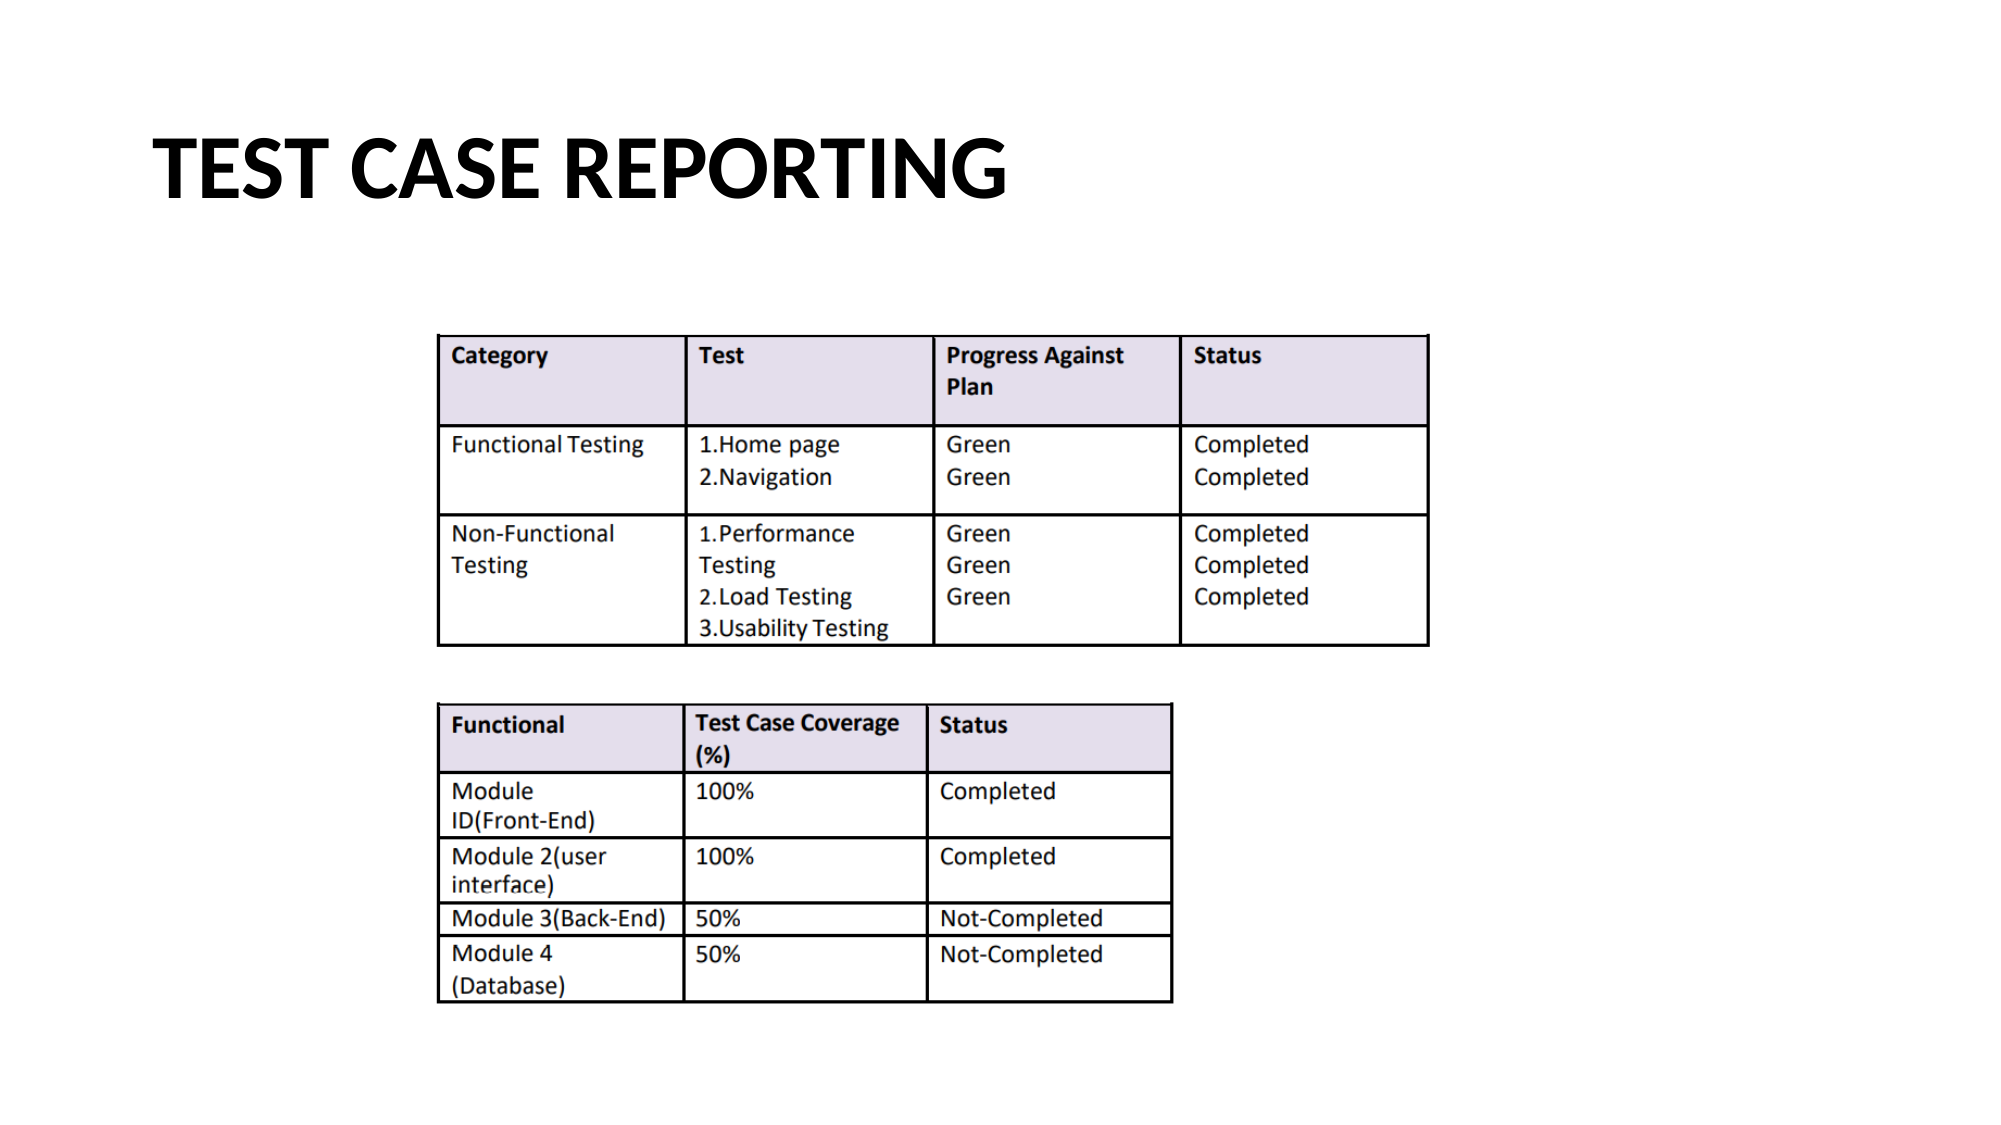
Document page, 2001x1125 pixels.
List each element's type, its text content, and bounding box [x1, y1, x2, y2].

title TEST CASE REPORTING [137, 59, 1863, 278]
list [384, 282, 1532, 1093]
